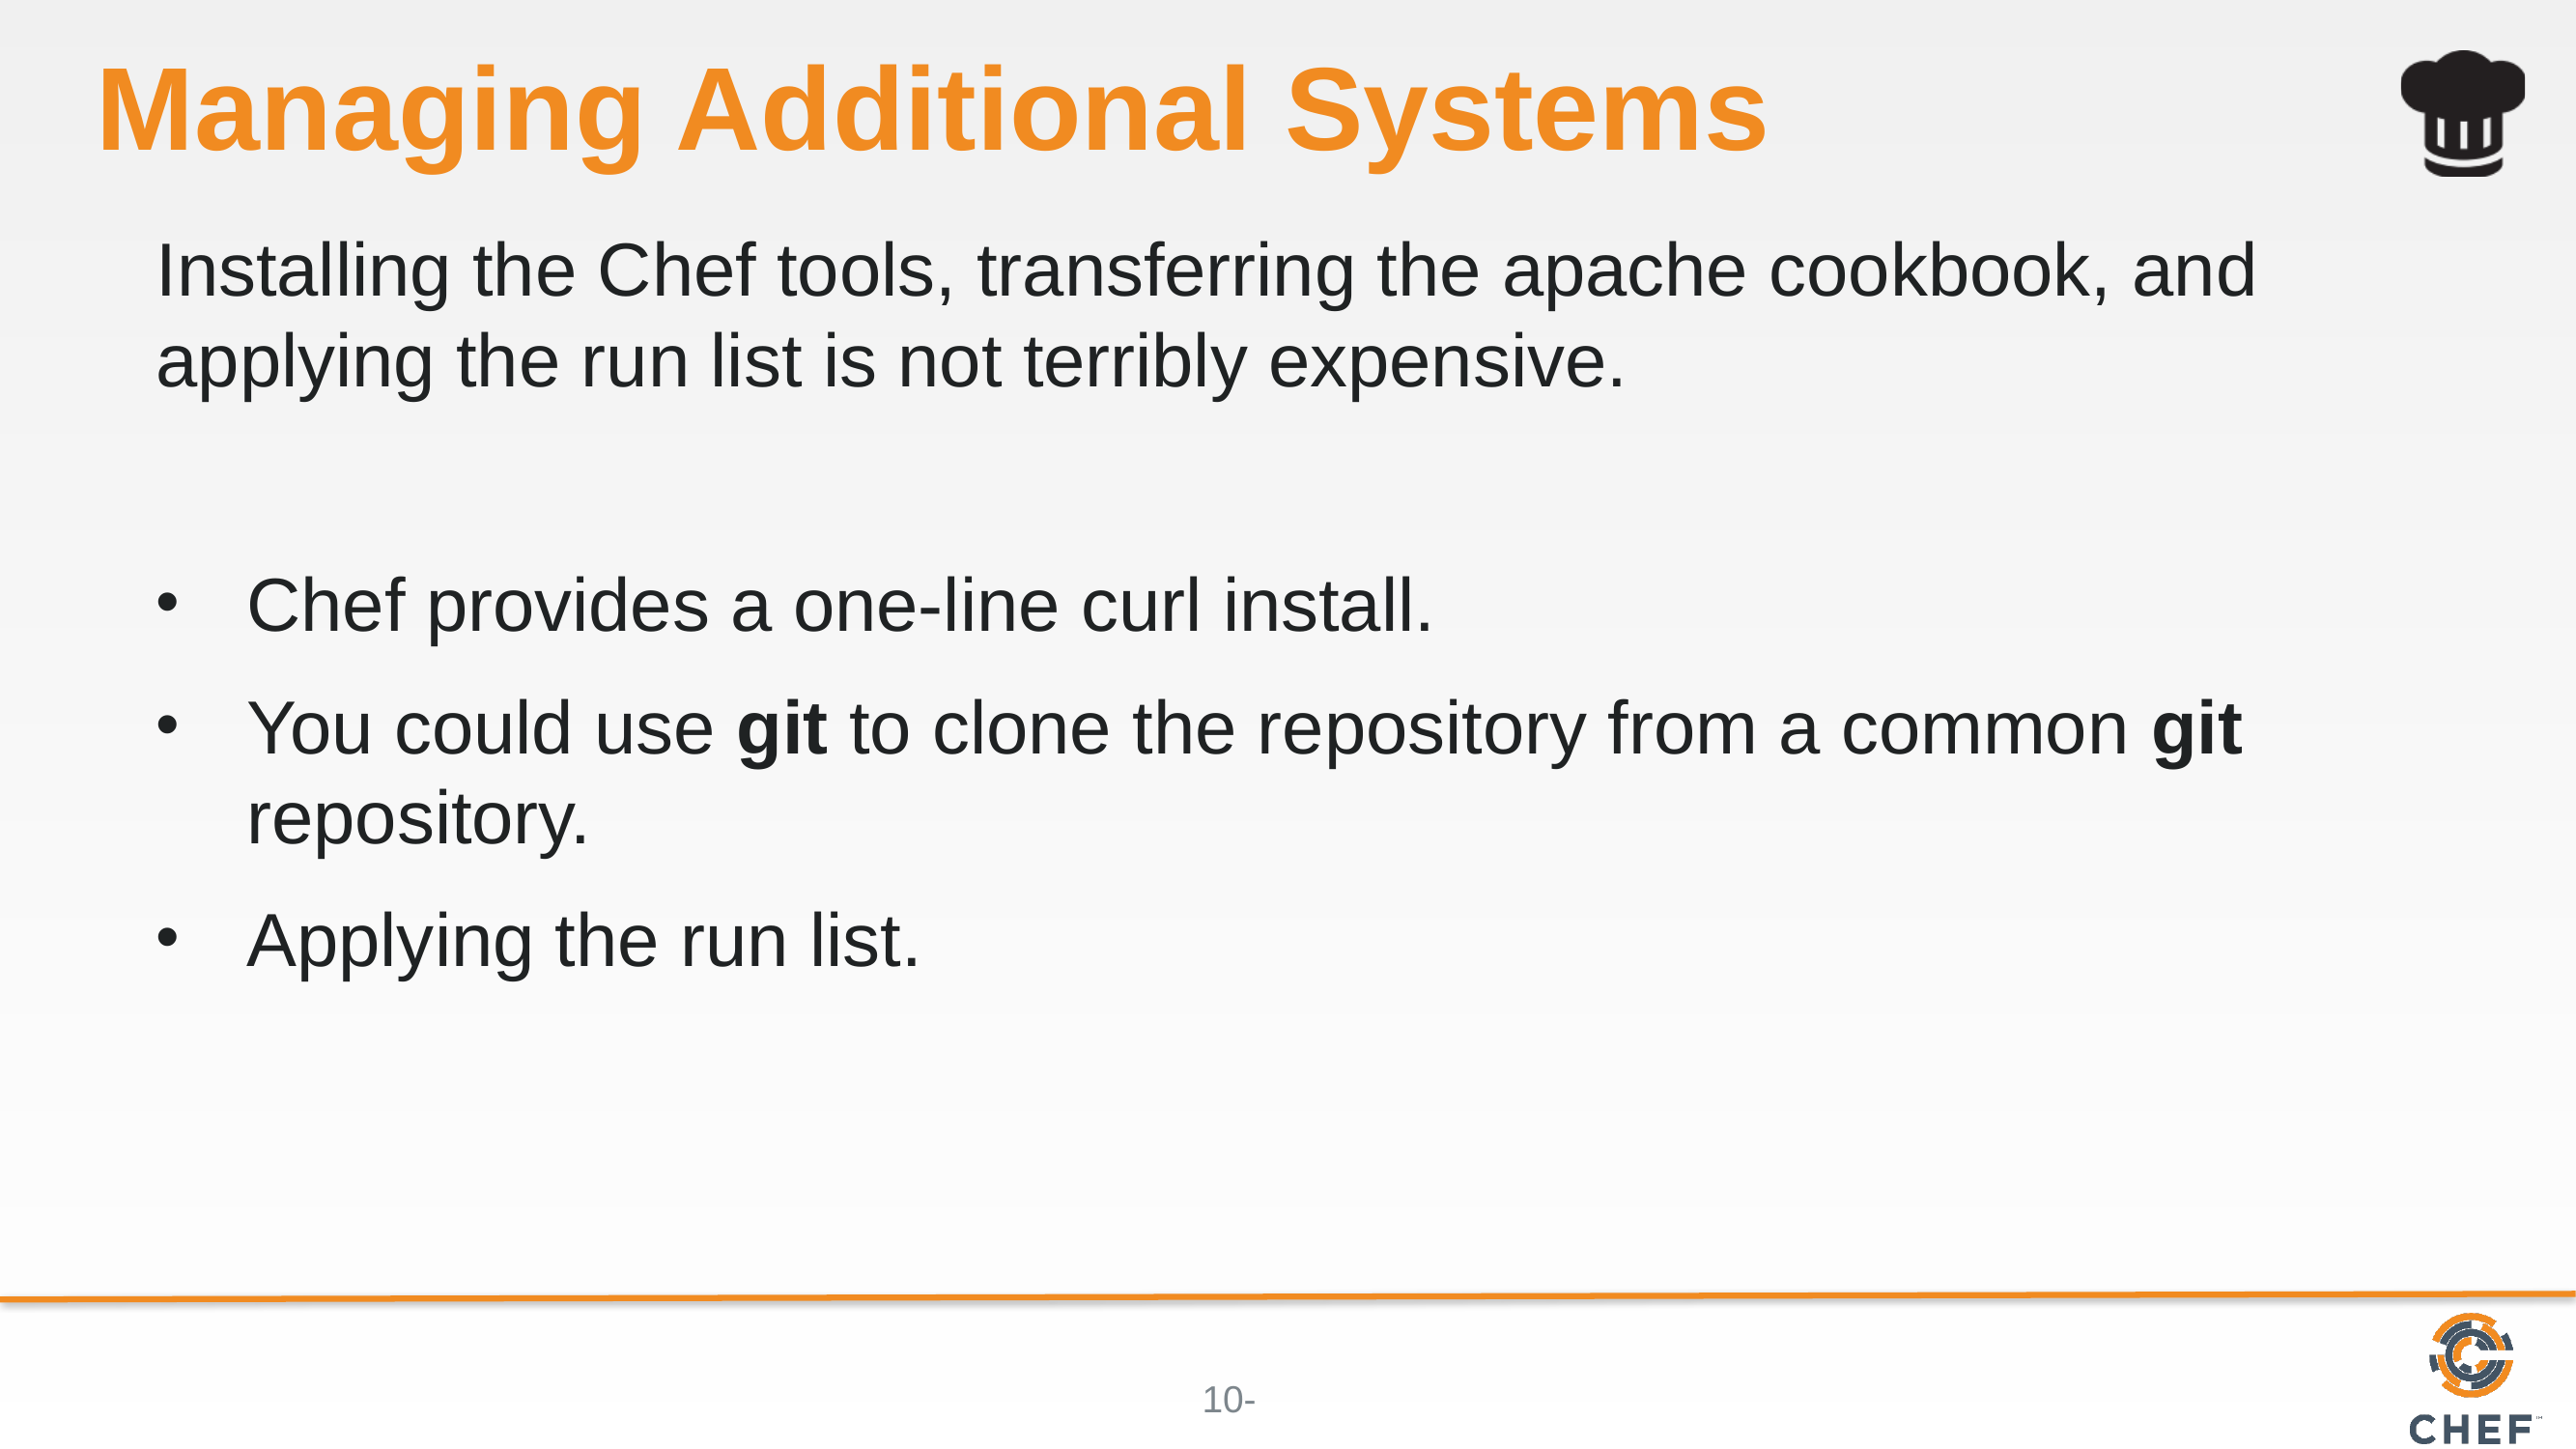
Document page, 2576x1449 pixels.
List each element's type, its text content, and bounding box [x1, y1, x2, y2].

title Managing Additional Systems [96, 48, 2463, 180]
picture [2399, 1297, 2550, 1449]
list Installing the Chef tools, transferring the apache cookbook, and applying the run list is not terribly expensive. Chef provides a one-line curl install. You could use git to clone the repository from a common git repository. Applying the run list. [107, 221, 2469, 1176]
